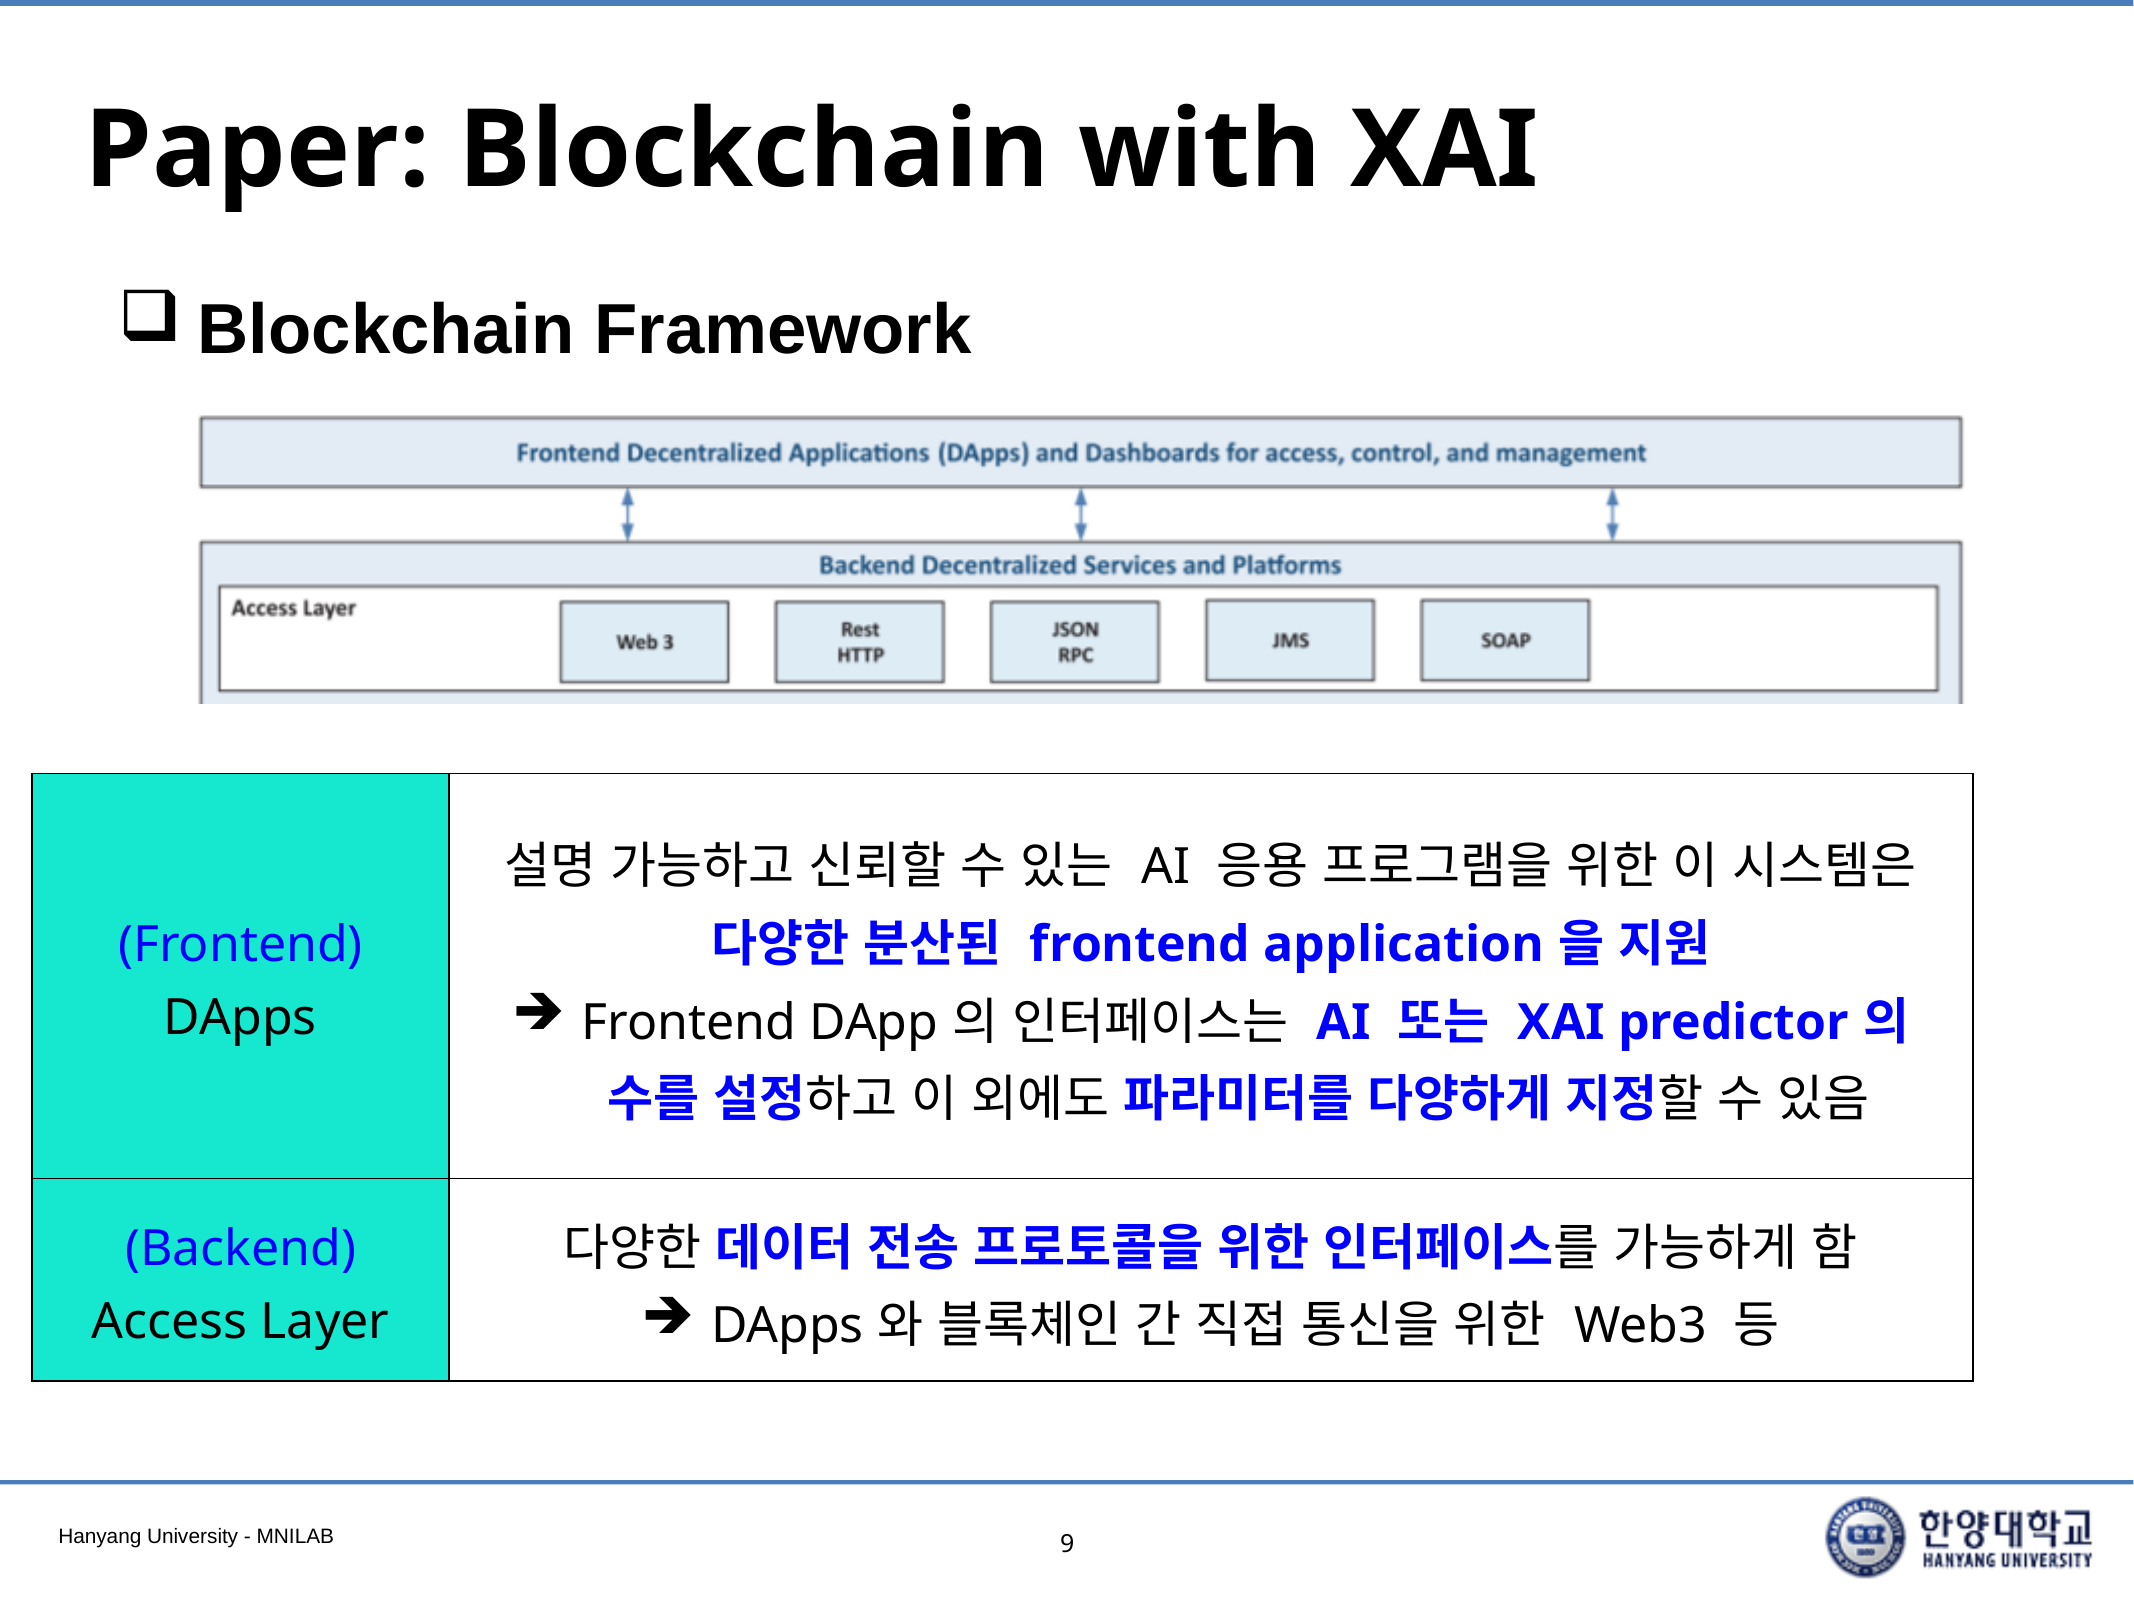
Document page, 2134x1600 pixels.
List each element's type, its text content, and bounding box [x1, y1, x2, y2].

picture [1797, 1495, 2128, 1581]
table_cell 다양한 데이터 전송 프로토콜을 위한 인터페이스를 가능하게 함 DApps와 블록체인 간 직접 통신을 위한 Web3 등 [450, 1179, 1972, 1380]
table_header (Frontend) DApps [33, 774, 448, 1178]
table_cell (Backend) Access Layer [33, 1179, 448, 1380]
list Blockchain Framework [109, 256, 1974, 400]
table_header 설명 가능하고 신뢰할 수 있는 AI 응용 프로그램을 위한 이 시스템은 다양한 분산된 frontend application을 지원 Frontend DApp의 인터페이스는 AI 또는 XAI predictor의 수를 설정하고 이 외에도 파라미터를 다양하게 지정할 수 있음 [450, 774, 1972, 1178]
picture [194, 412, 1973, 704]
title Paper: Blockchain with XAI [75, 41, 2058, 245]
slide_number 9 [1037, 1518, 1098, 1567]
